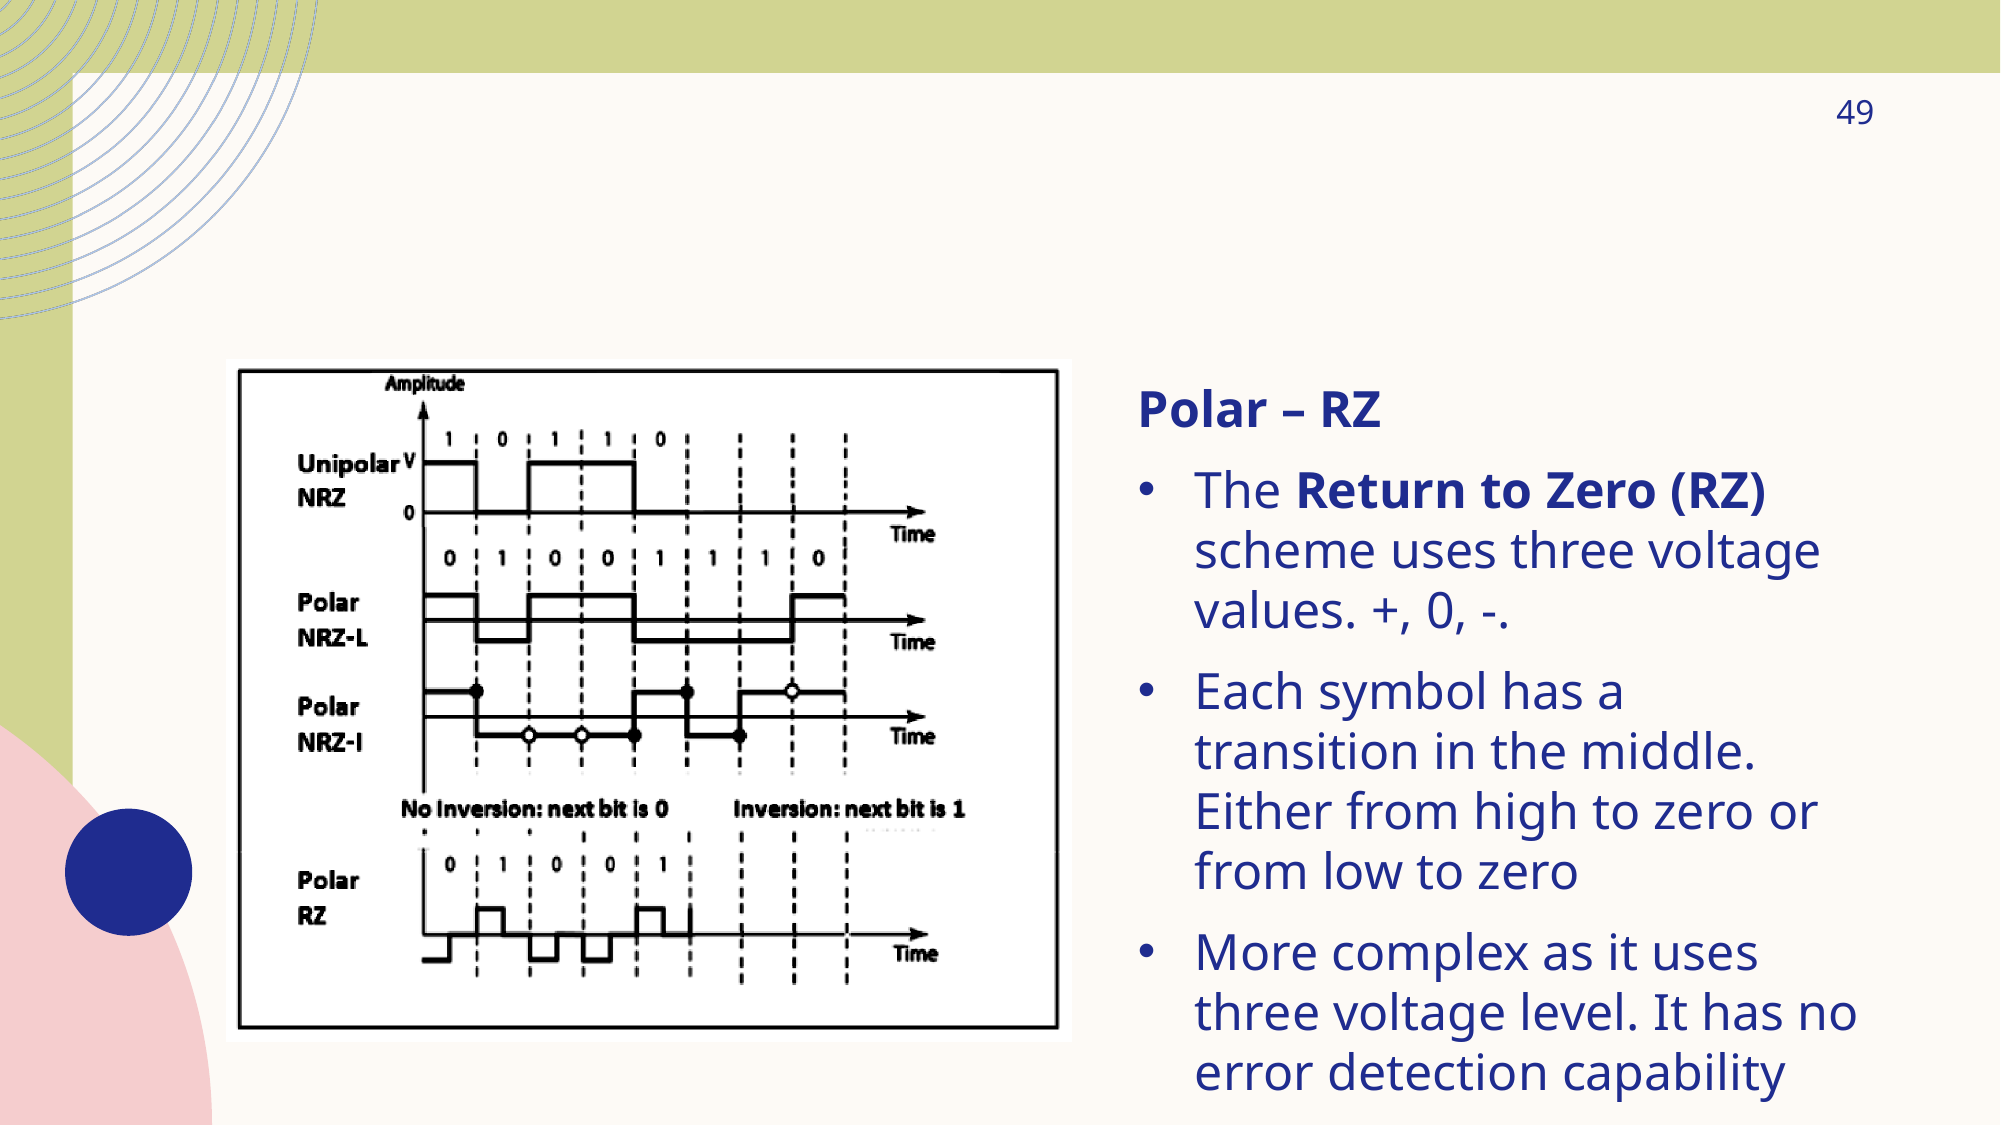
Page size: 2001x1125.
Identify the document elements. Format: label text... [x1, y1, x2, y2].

list Polar – RZ The Return to Zero (RZ) scheme uses three voltage values. +, 0, -. Each symbol has a transition in the middle. Either from high to zero or from low to zero More complex as it uses three voltage level. It has no error detection capability [1122, 377, 1875, 1061]
picture [0, 0, 2001, 785]
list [225, 358, 1073, 1042]
slide_number 49 [1712, 75, 1875, 153]
